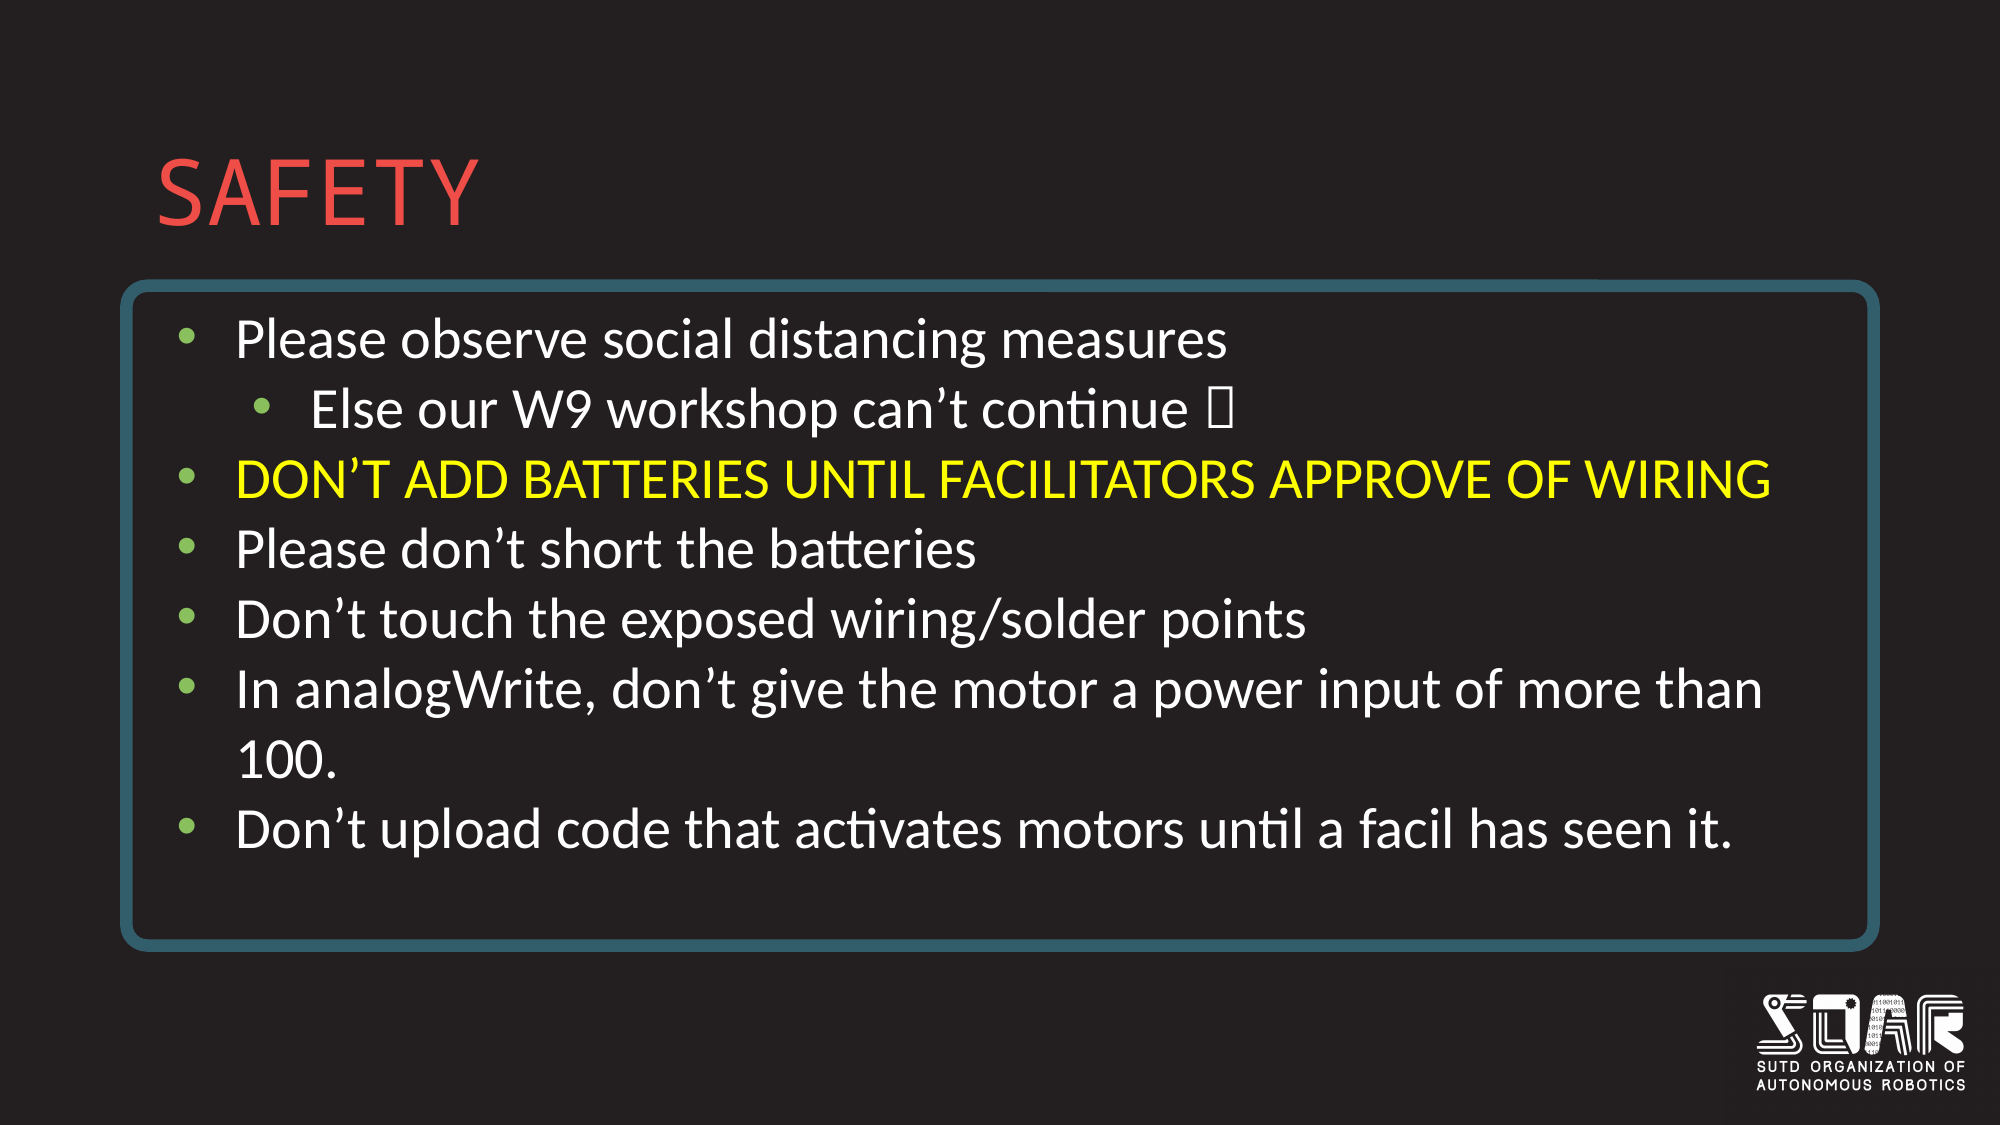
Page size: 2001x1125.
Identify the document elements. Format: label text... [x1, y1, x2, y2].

text_box Please observe social distancing measures Else our W9 workshop can’t continue  DON’T ADD BATTERIES UNTIL FACILITATORS APPROVE OF WIRING Please don’t short the batteries Don’t touch the exposed wiring/solder points In analogWrite, don’t give the motor a power input of more than 100. Don’t upload code that activates motors until a facil has seen it. [125, 286, 1875, 947]
title SAFETY [137, 106, 1863, 286]
picture [1725, 967, 2000, 1125]
